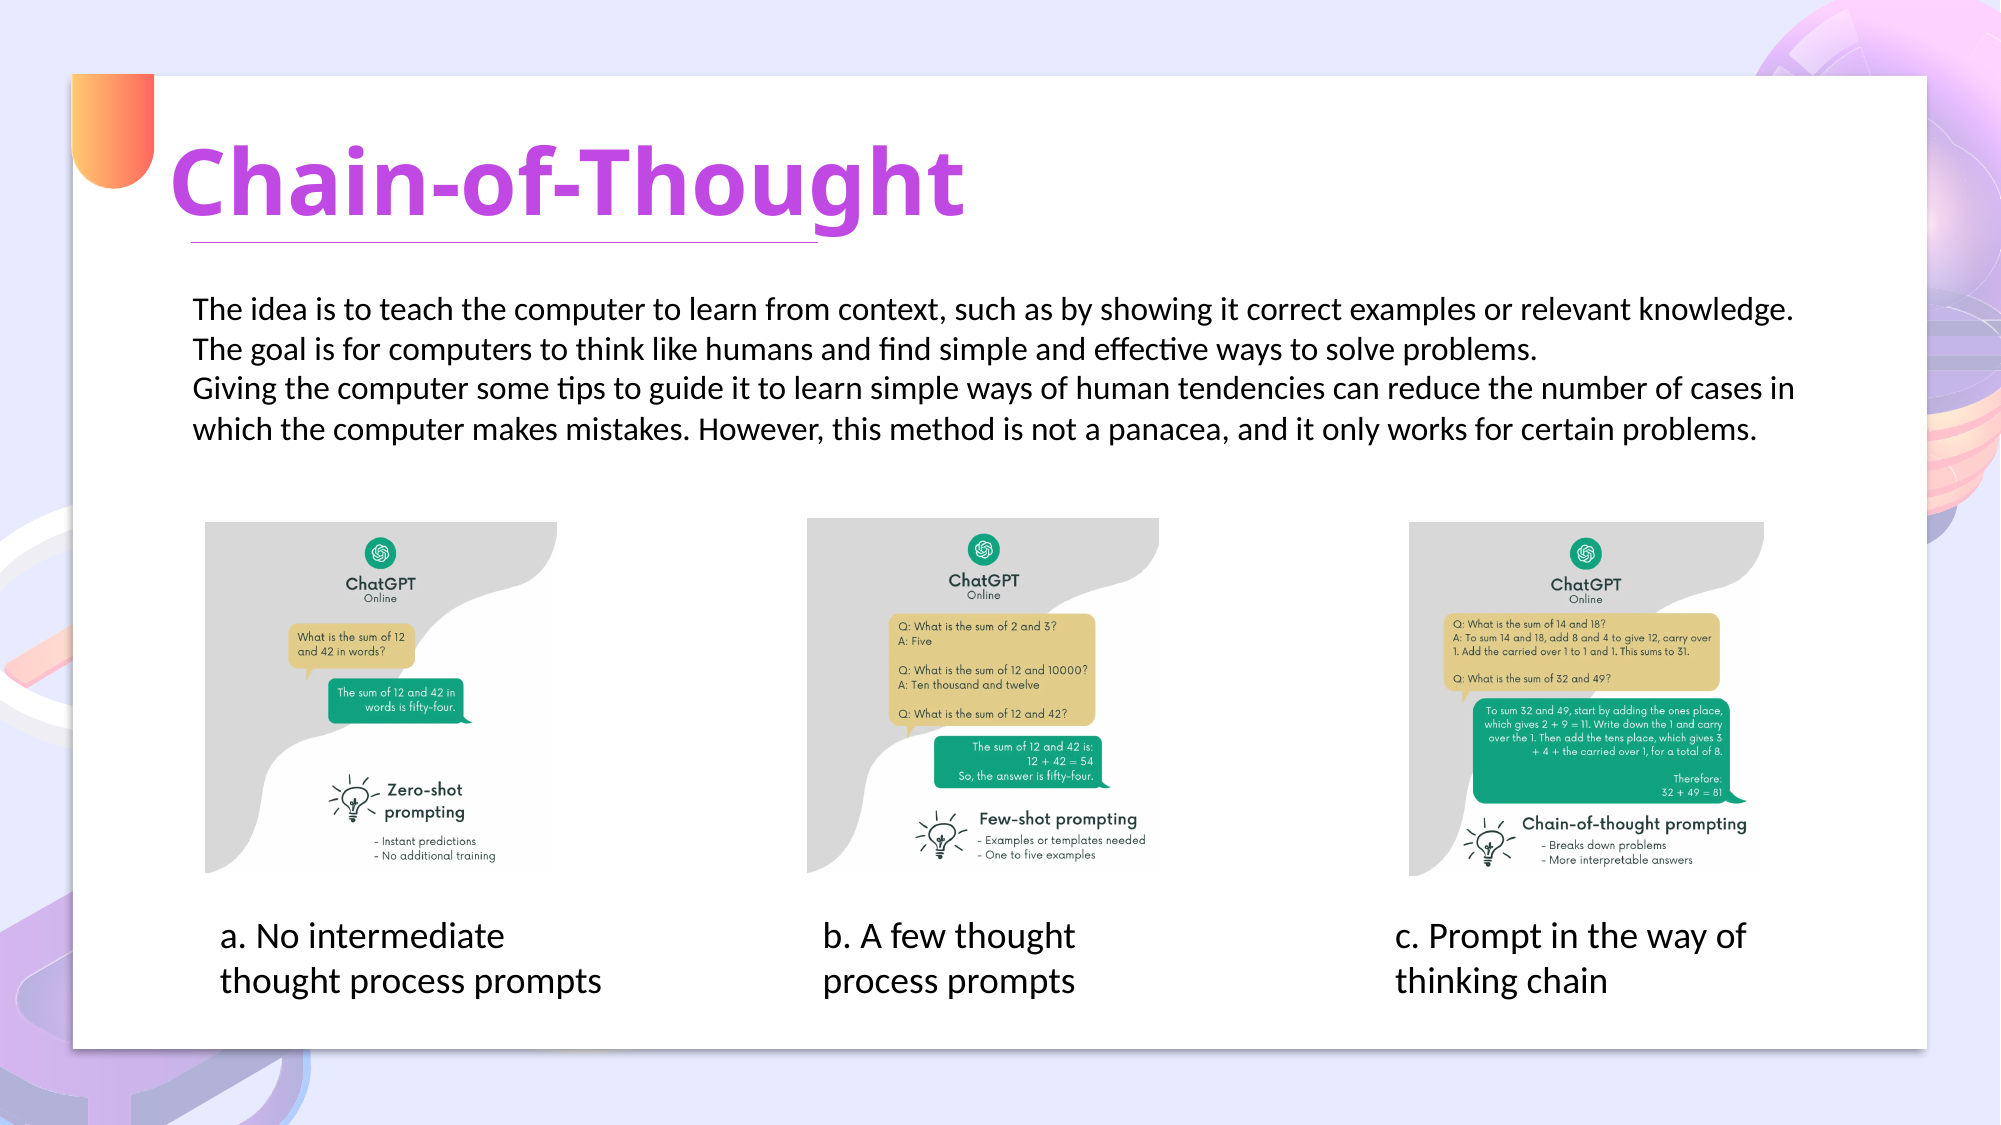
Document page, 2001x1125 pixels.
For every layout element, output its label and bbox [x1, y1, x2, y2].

picture [807, 518, 1159, 873]
text_box [0, 0, 2000, 1125]
picture [204, 522, 557, 873]
picture [1409, 522, 1764, 876]
text_box [153, 116, 1108, 243]
